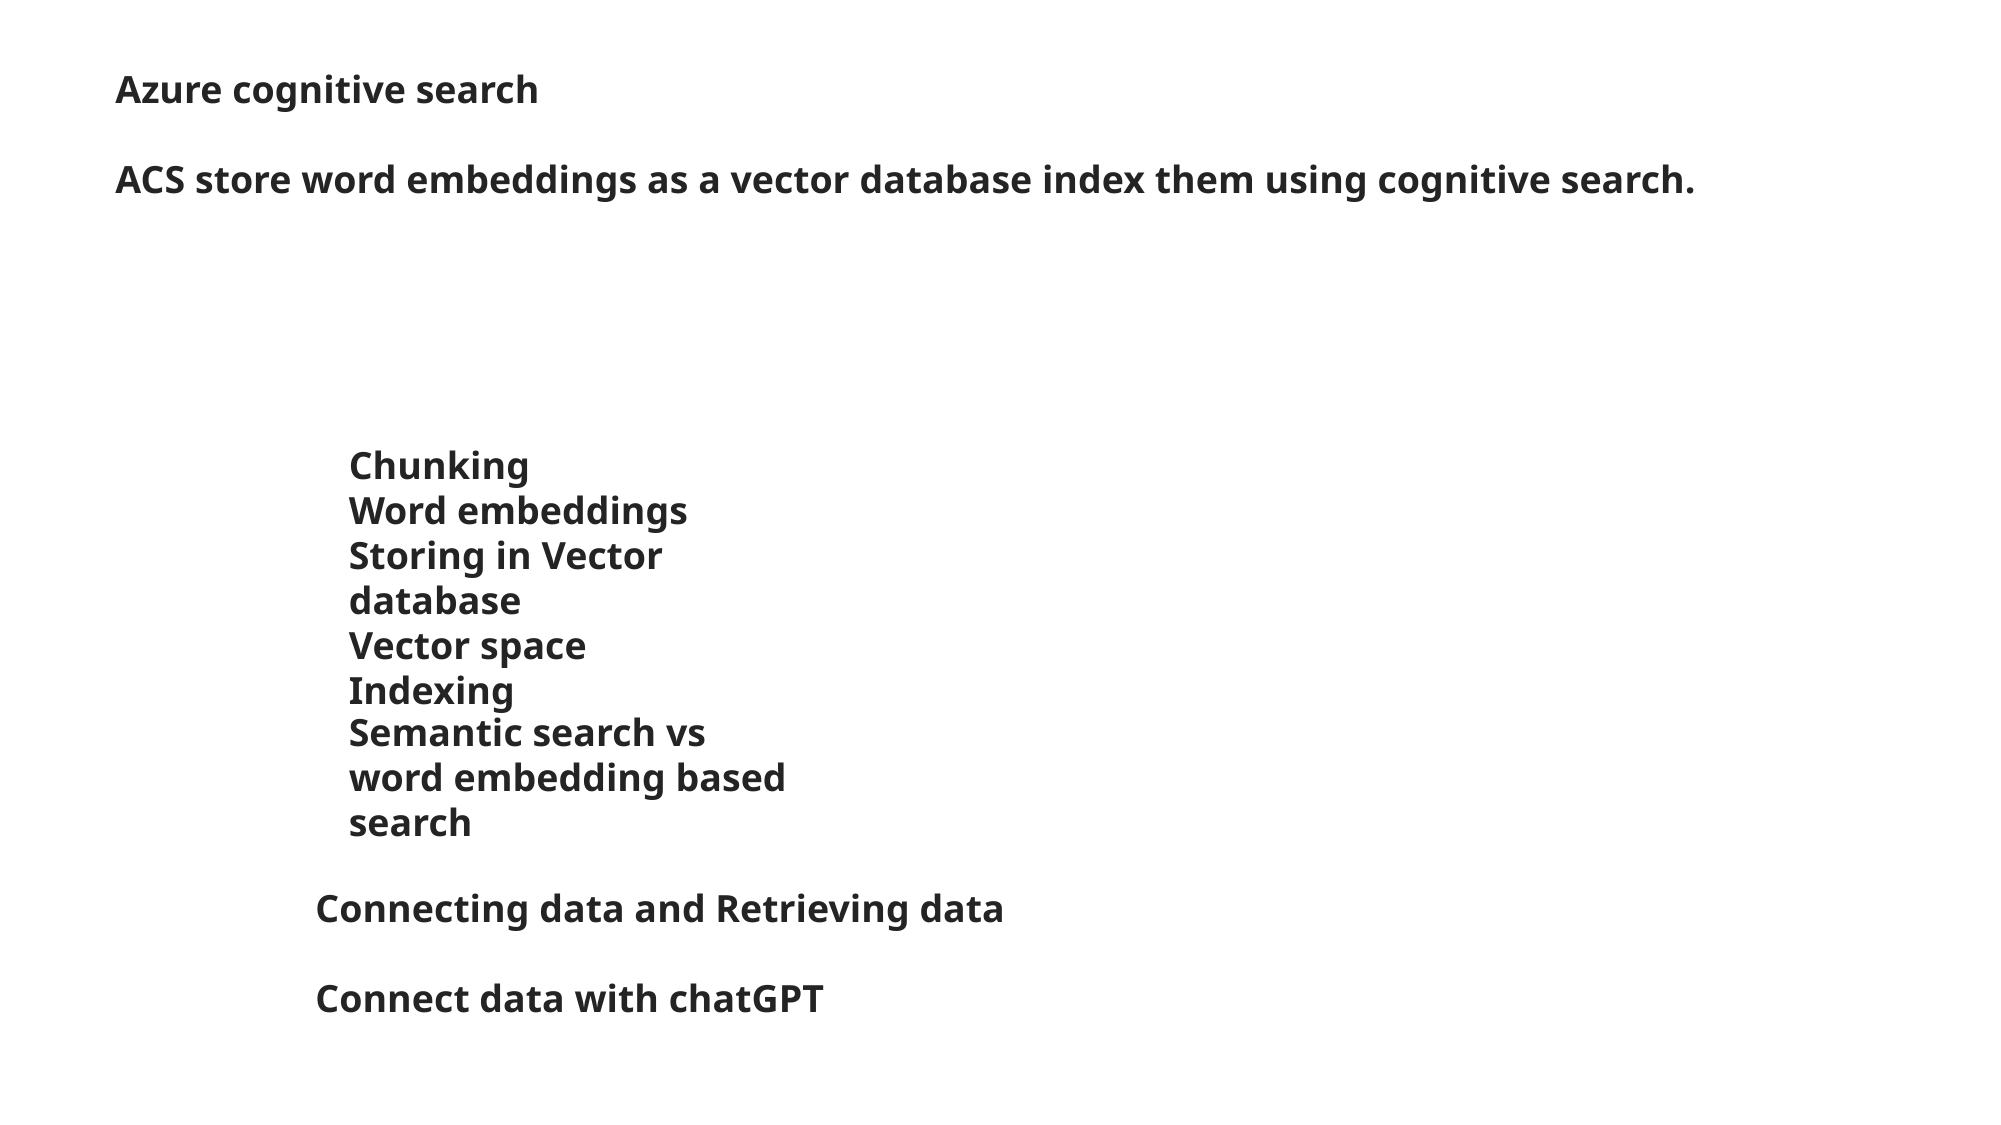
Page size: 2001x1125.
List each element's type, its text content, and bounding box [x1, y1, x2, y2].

text_box Azure cognitive search ACS store word embeddings as a vector database index them using cognitive search. [100, 59, 1845, 209]
text_box Chunking Word embeddings Storing in Vector database Vector space Indexing [334, 434, 851, 701]
text_box Connecting data and Retrieving data Connect data with chatGPT [300, 877, 1504, 1027]
text_box Semantic search vs word embedding based search [334, 701, 878, 852]
